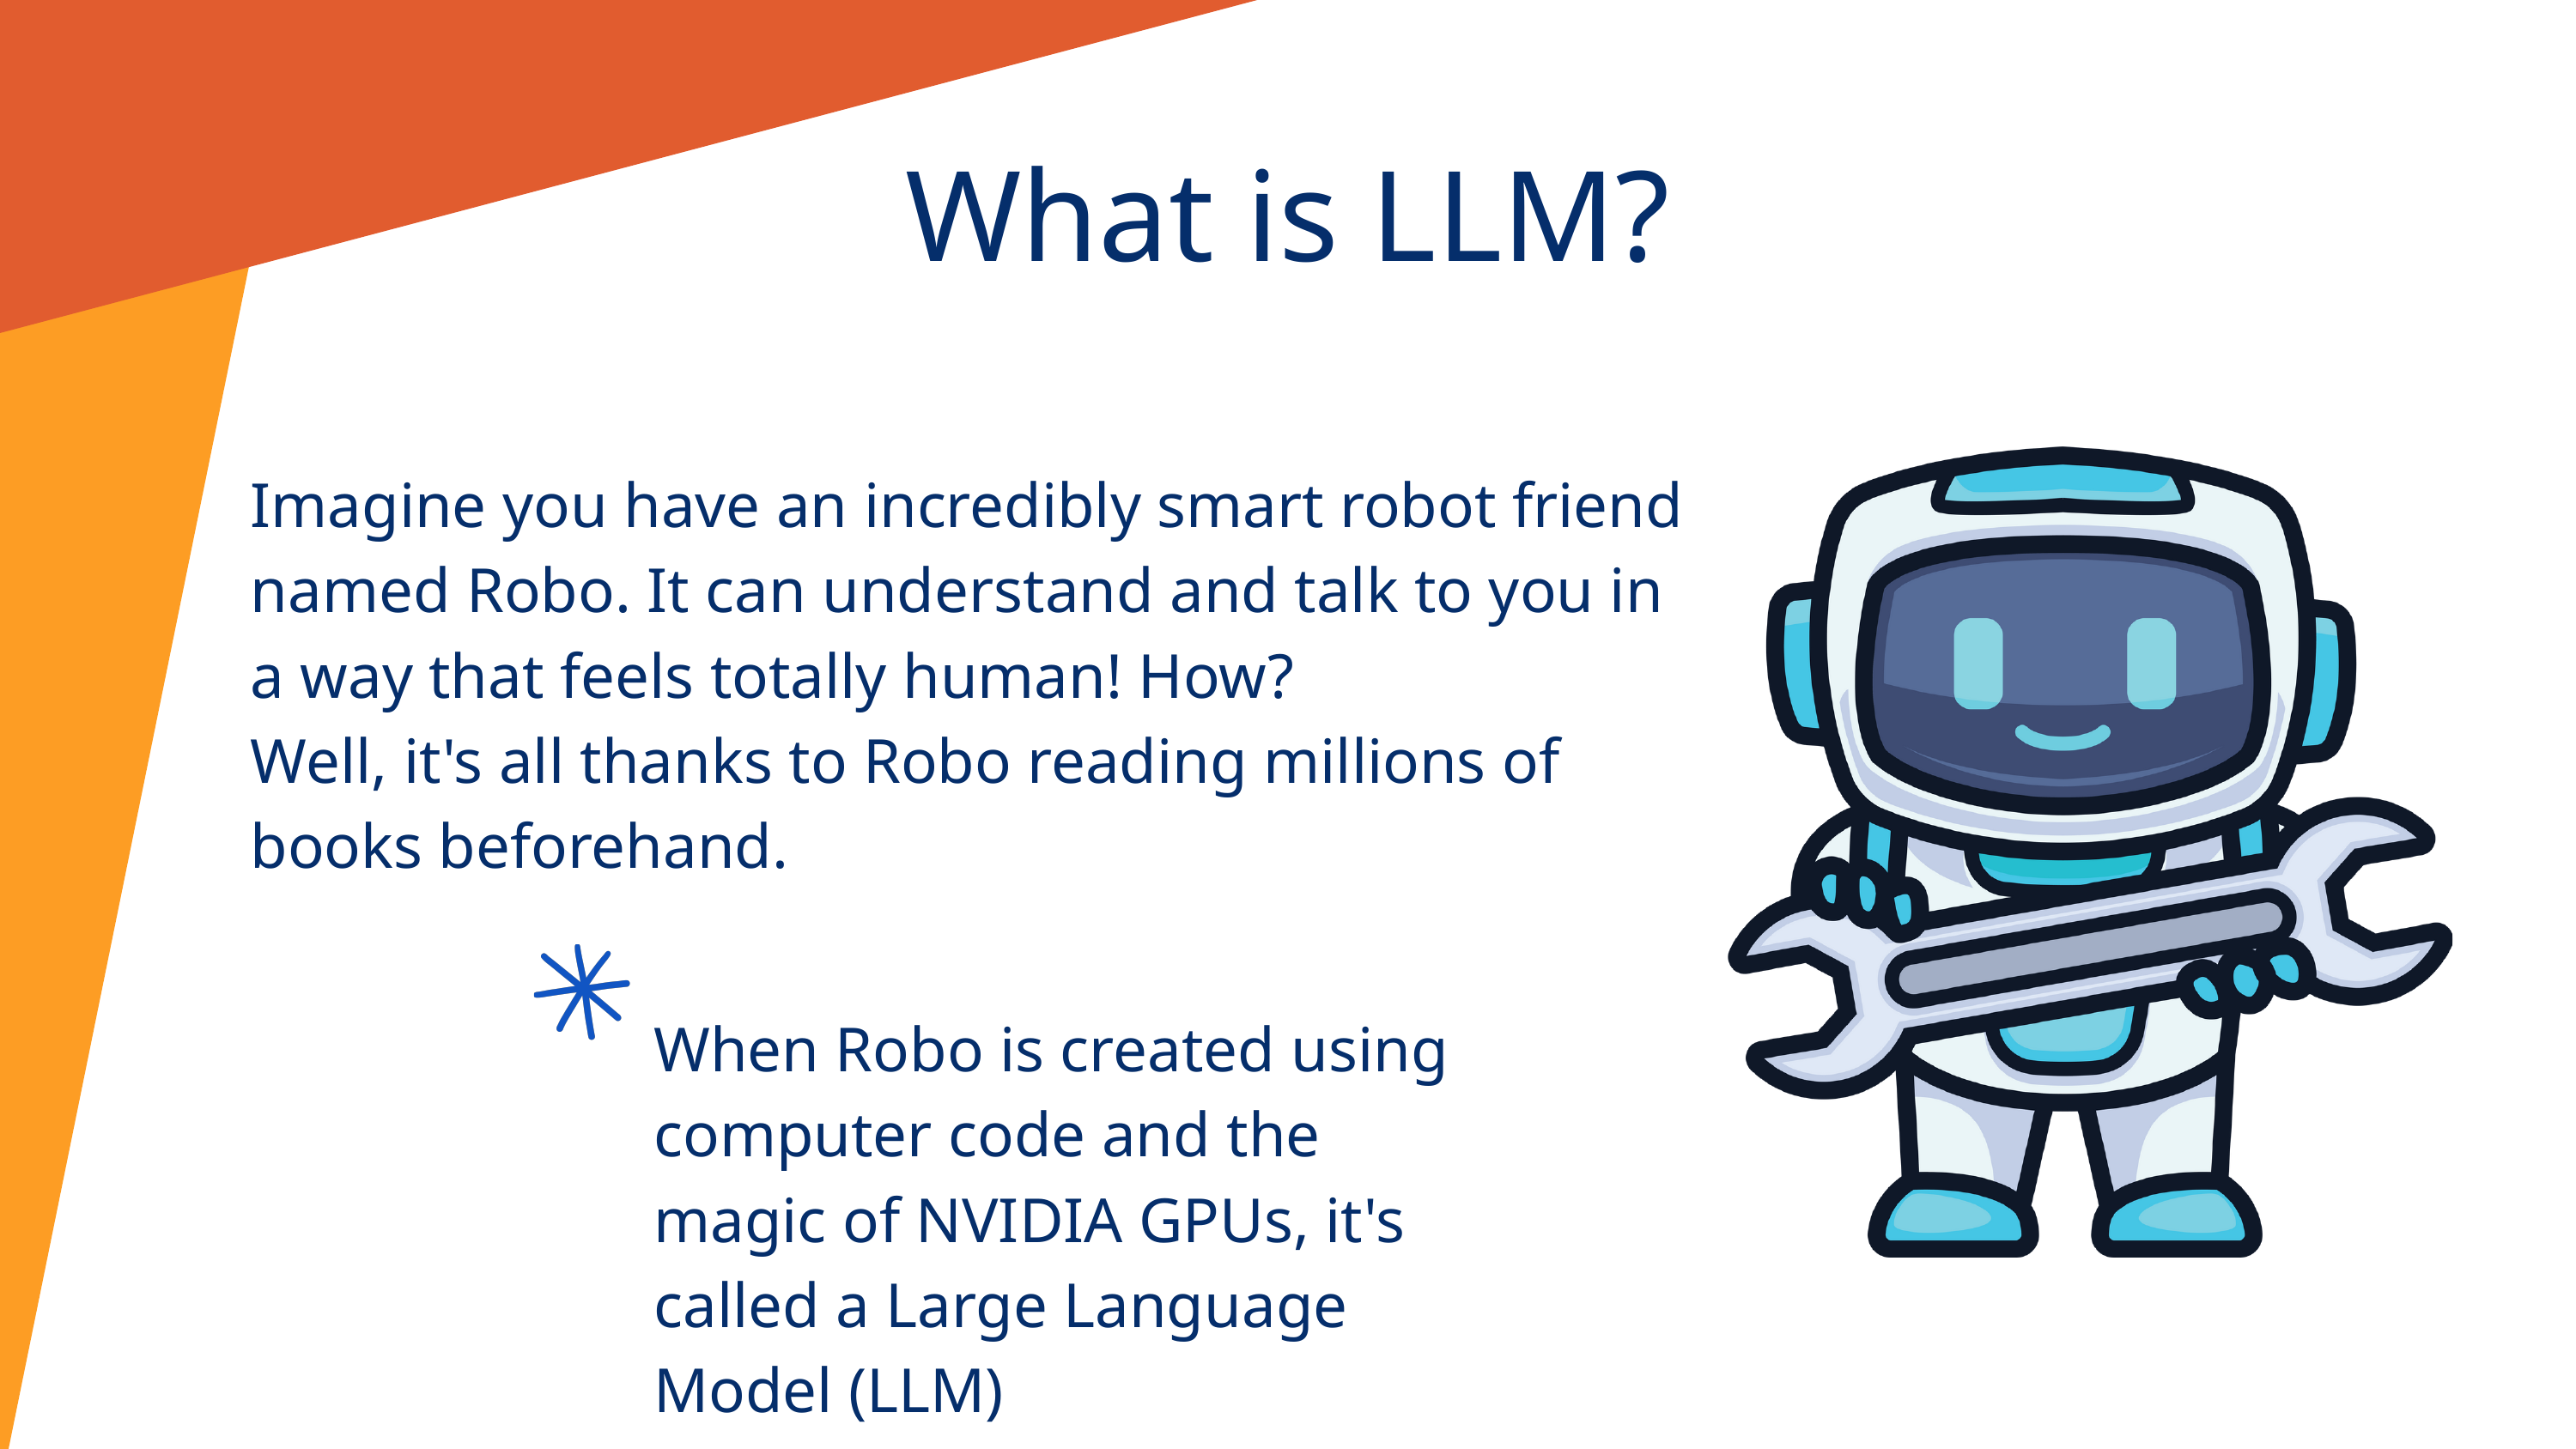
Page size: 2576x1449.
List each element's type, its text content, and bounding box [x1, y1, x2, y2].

text_box [0, 268, 249, 1449]
text_box [0, 0, 1258, 333]
text_box Imagine you have an incredibly smart robot friend named Robo. It can understand and talk to you in a way that feels totally human! How? Well, it's all thanks to Robo reading millions of books beforehand. [250, 454, 1686, 881]
text_box When Robo is created using computer code and the magic of NVIDIA GPUs, it's called a Large Language Model (LLM) [653, 938, 1487, 1425]
text_box [1728, 446, 2453, 1258]
text_box [533, 944, 631, 1040]
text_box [835, 144, 1741, 408]
